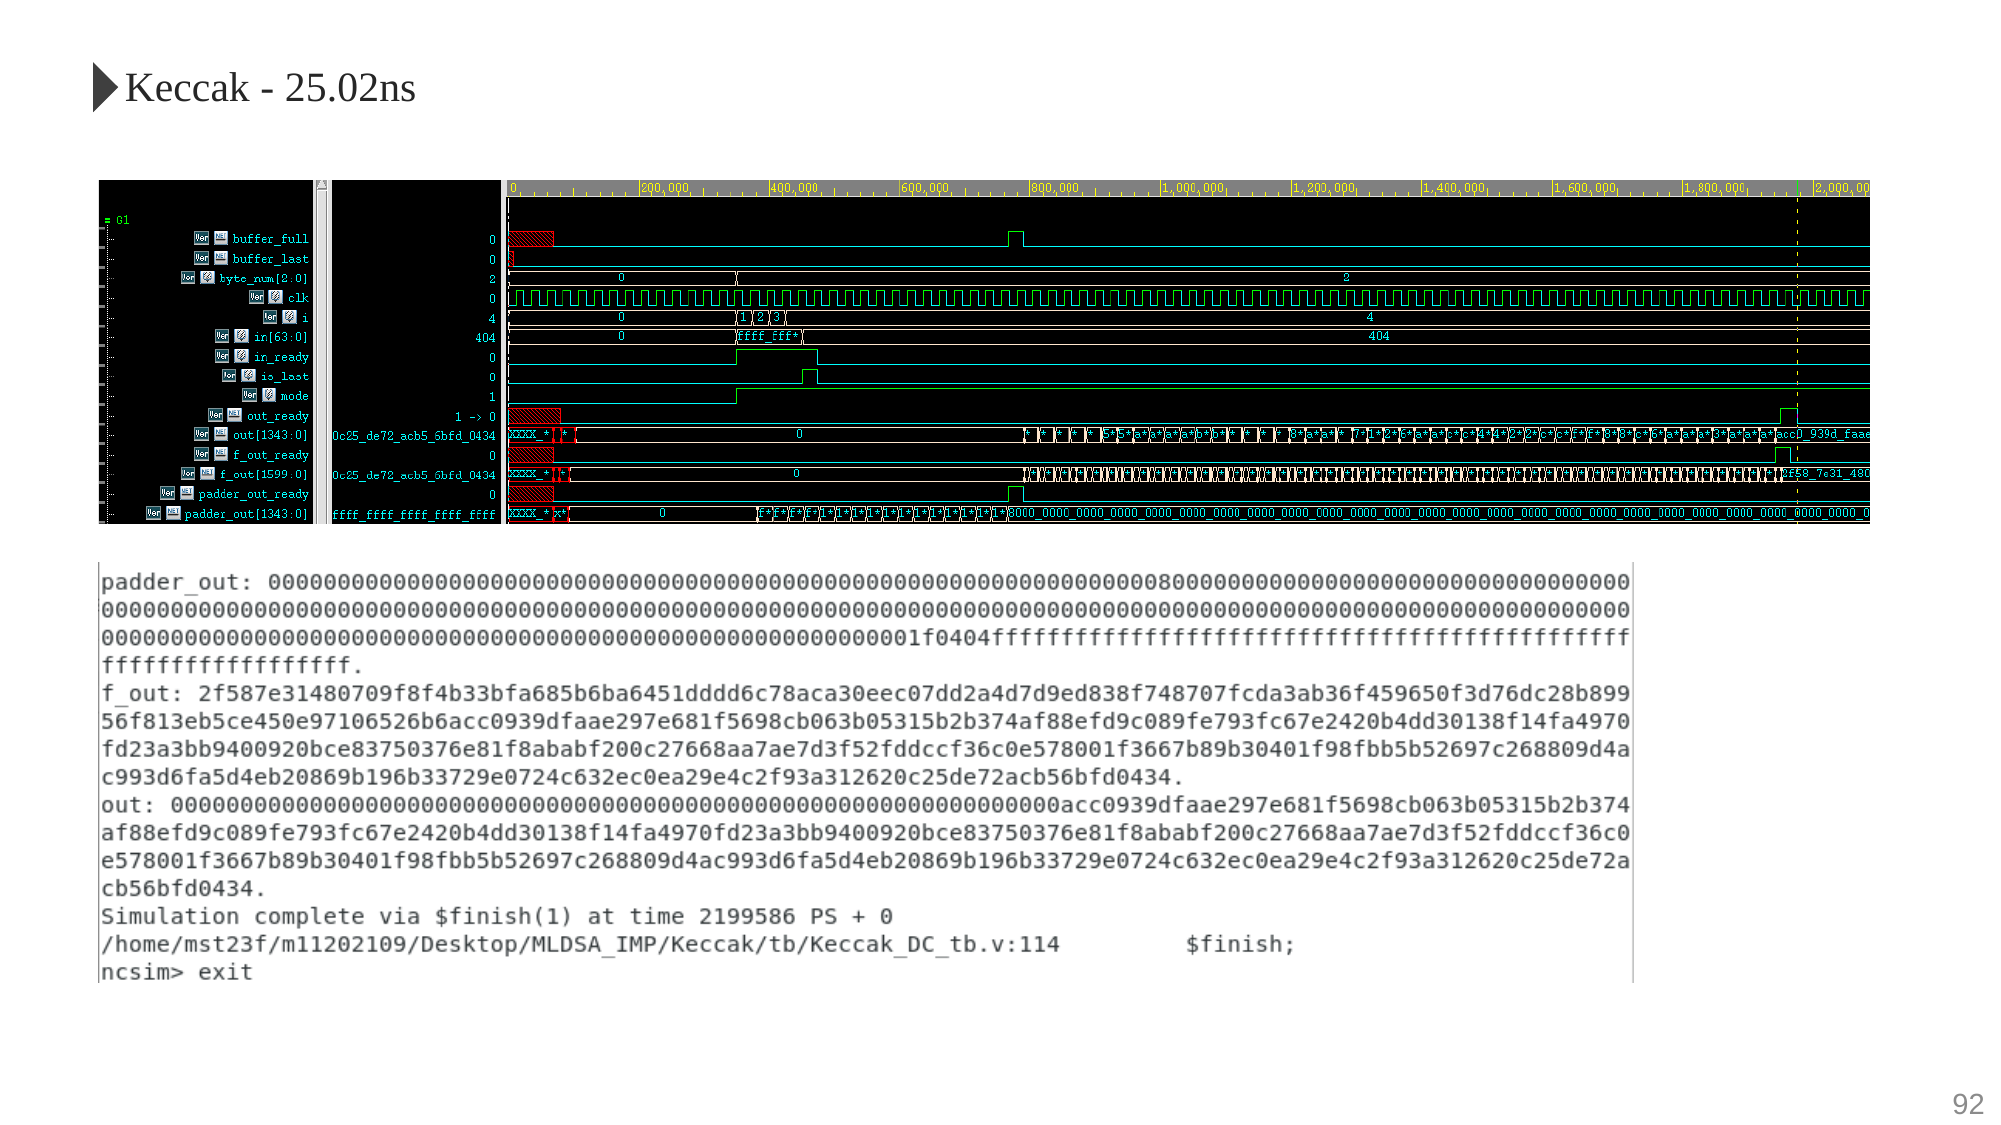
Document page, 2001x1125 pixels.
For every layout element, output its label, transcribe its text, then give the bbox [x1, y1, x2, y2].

picture [97, 180, 1870, 524]
picture [97, 562, 1634, 983]
slide_number 92 [1550, 1072, 2000, 1125]
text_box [93, 52, 433, 118]
